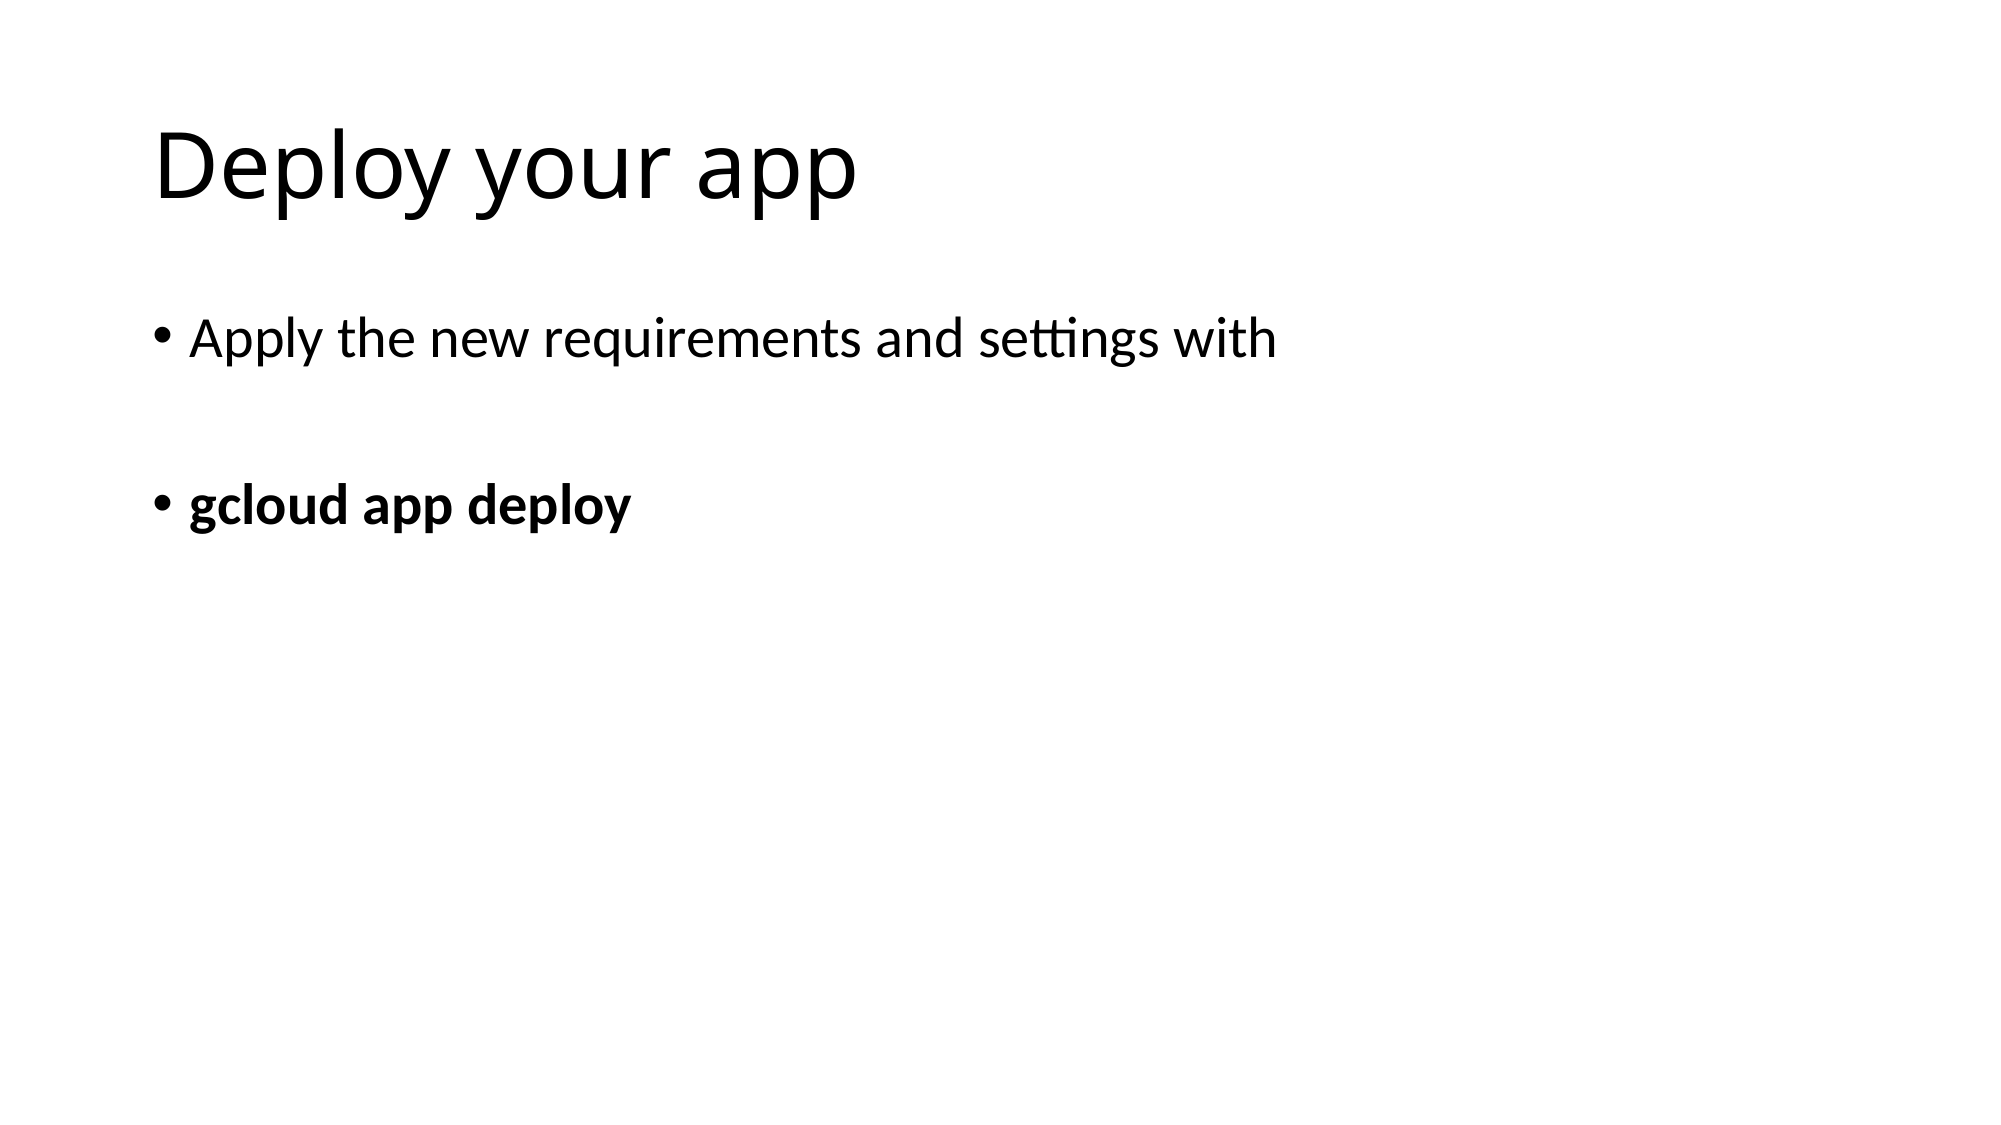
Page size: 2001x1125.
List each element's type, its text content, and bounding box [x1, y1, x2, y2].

title Deploy your app [137, 59, 1863, 278]
list Apply the new requirements and settings with gcloud app deploy [137, 299, 1863, 1014]
